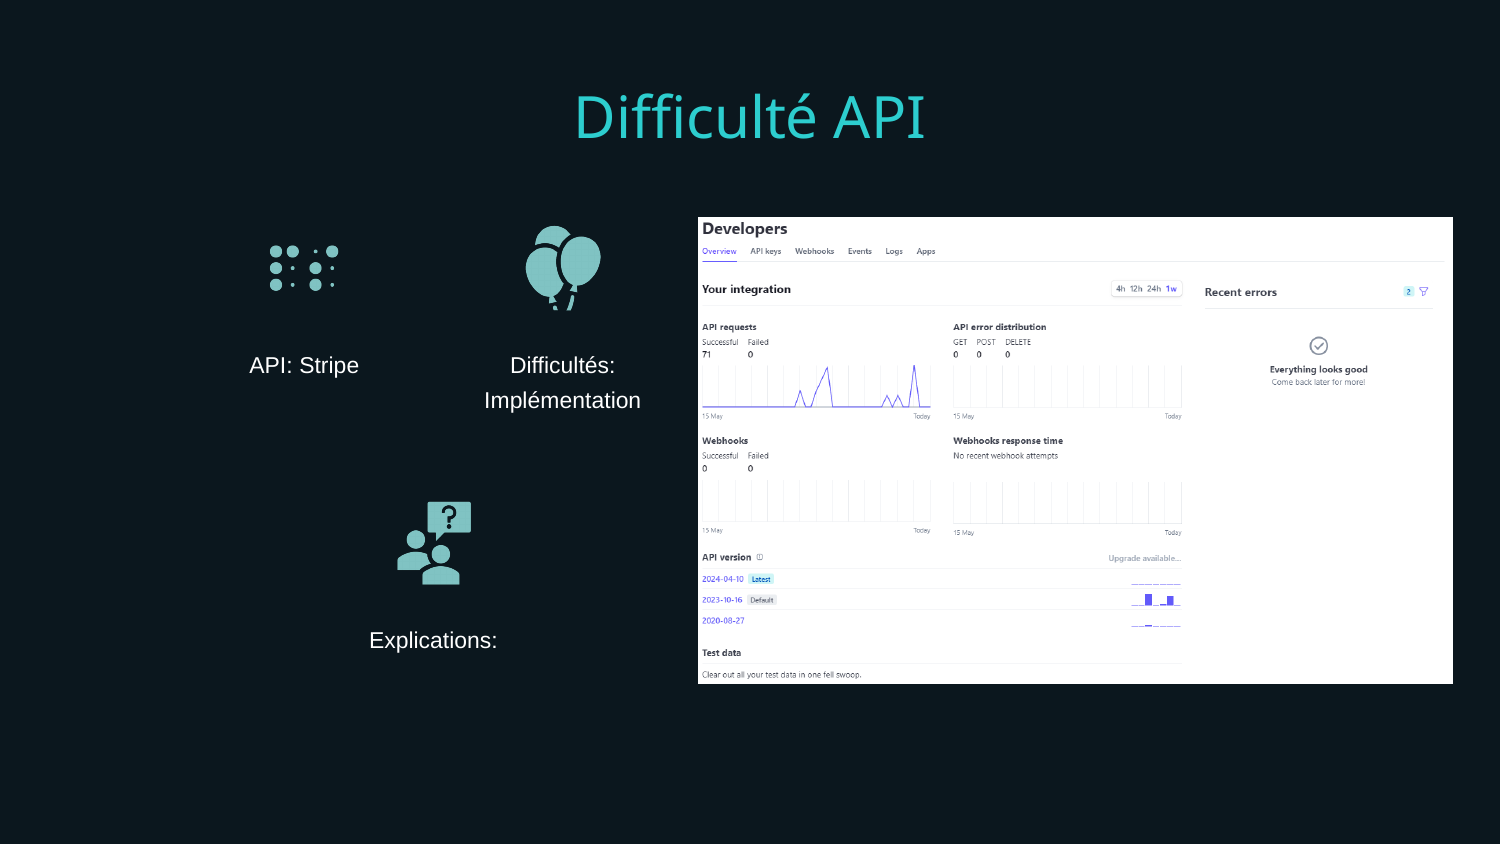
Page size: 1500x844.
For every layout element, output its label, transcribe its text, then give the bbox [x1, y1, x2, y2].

picture [698, 217, 1453, 684]
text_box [116, 197, 751, 734]
title Difficulté API [117, 72, 1383, 167]
